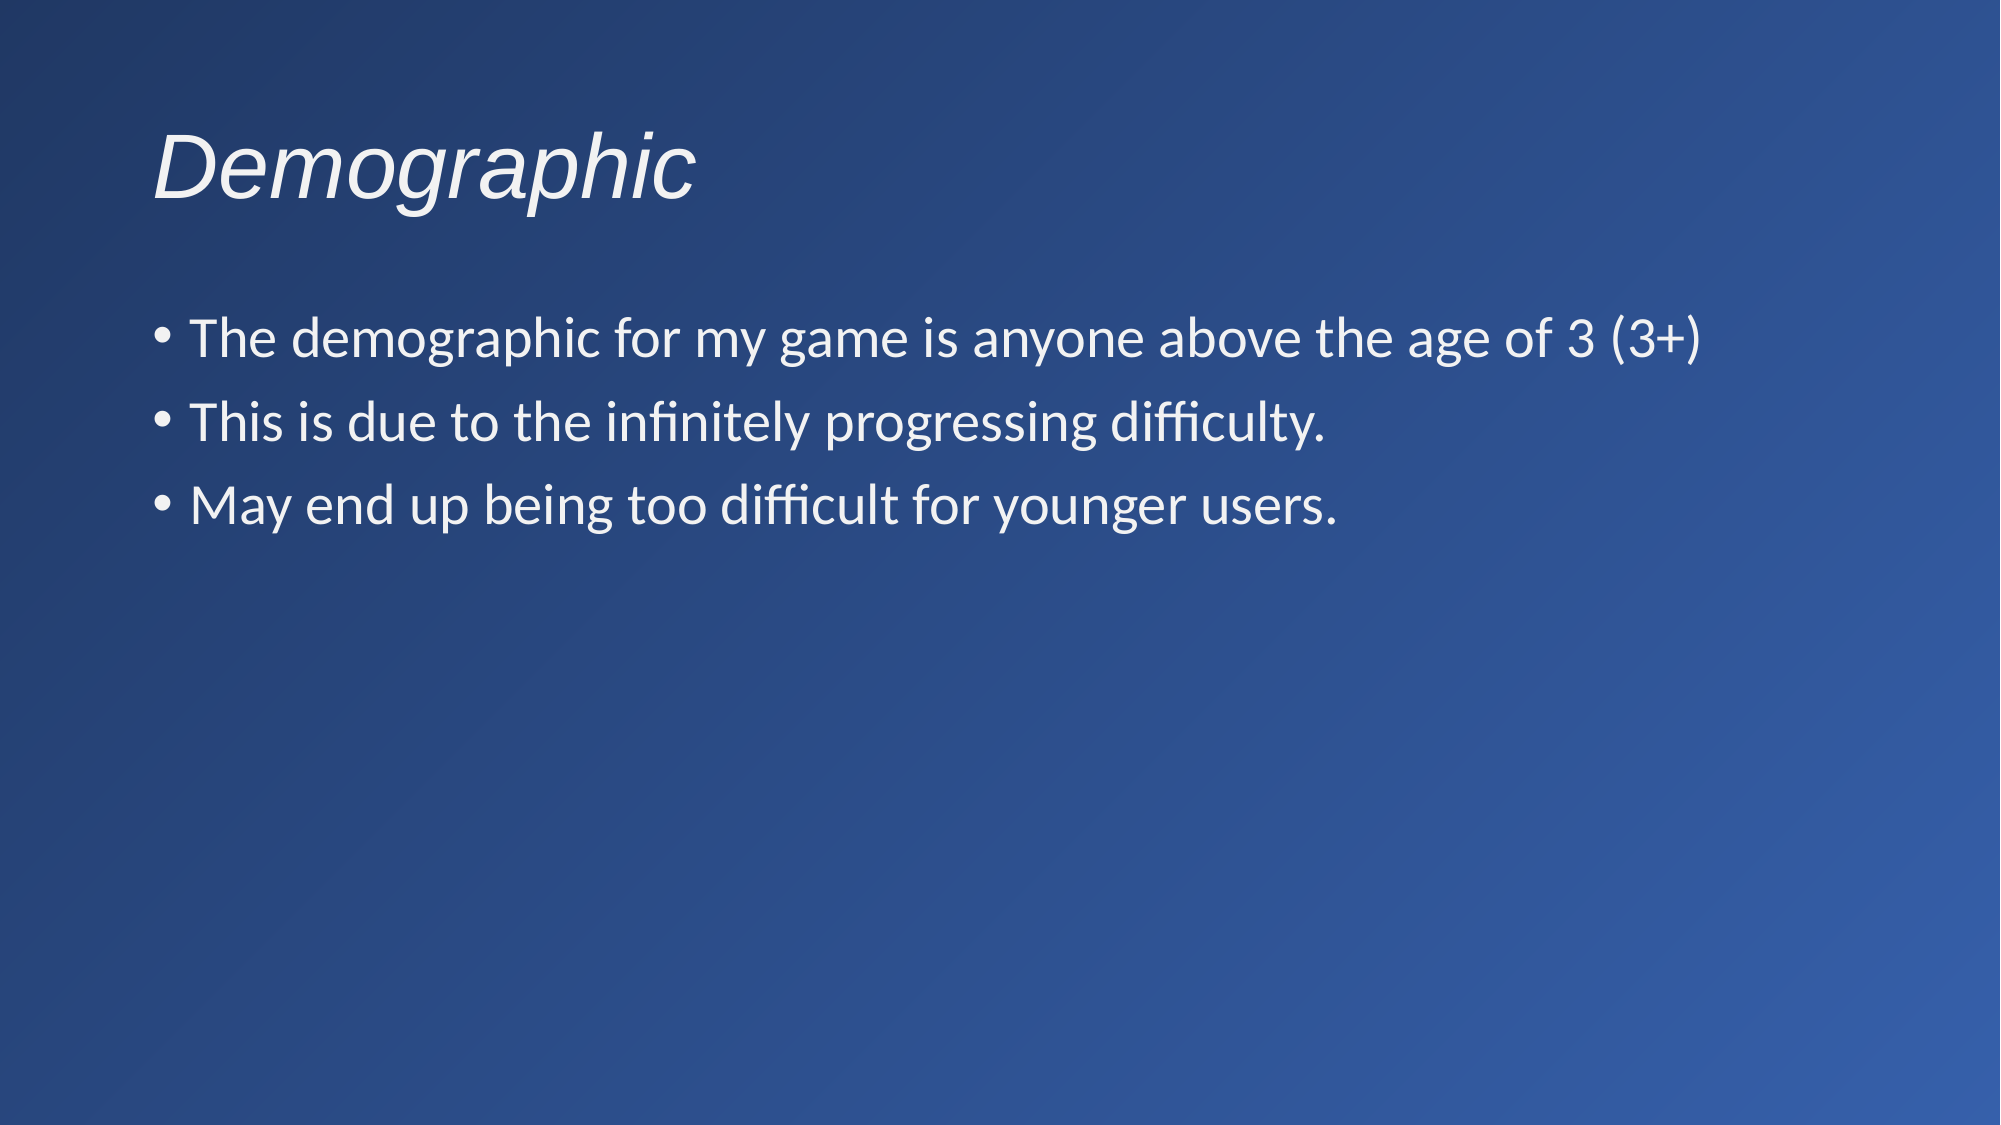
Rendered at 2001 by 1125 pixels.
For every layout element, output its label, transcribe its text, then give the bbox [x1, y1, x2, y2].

list The demographic for my game is anyone above the age of 3 (3+) This is due to the infinitely progressing difficulty. May end up being too difficult for younger users. [137, 299, 1863, 1014]
title Demographic [137, 59, 1863, 278]
